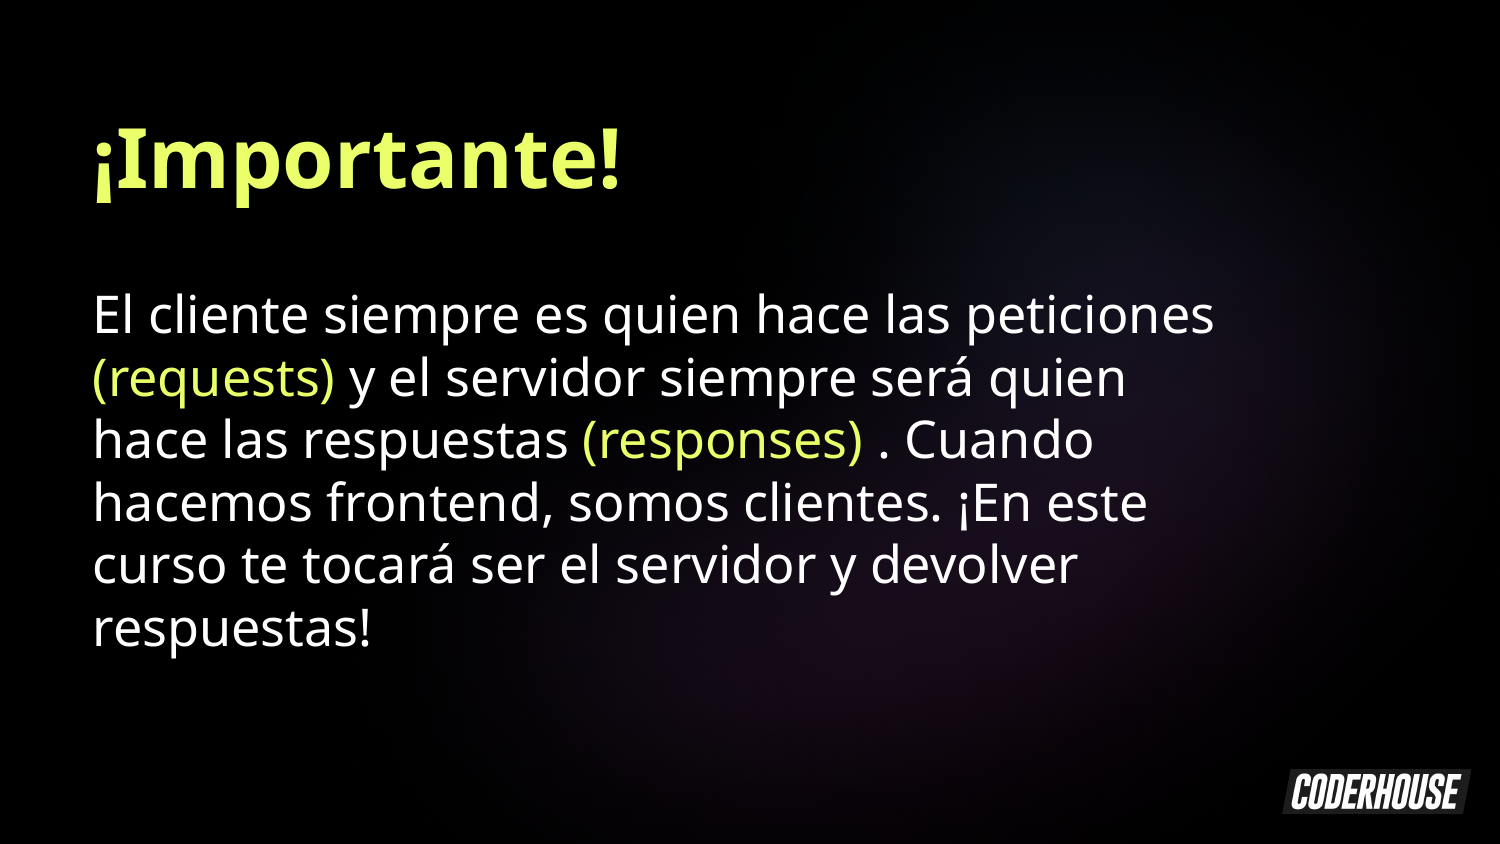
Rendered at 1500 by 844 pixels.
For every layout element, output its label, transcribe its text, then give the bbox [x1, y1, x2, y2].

picture [0, 0, 1500, 844]
text_box El cliente siempre es quien hace las peticiones (requests) y el servidor siempre será quien hace las respuestas (responses) . Cuando hacemos frontend, somos clientes. ¡En este curso te tocará ser el servidor y devolver respuestas! [77, 266, 1254, 672]
text_box ¡Importante! [77, 101, 1414, 222]
